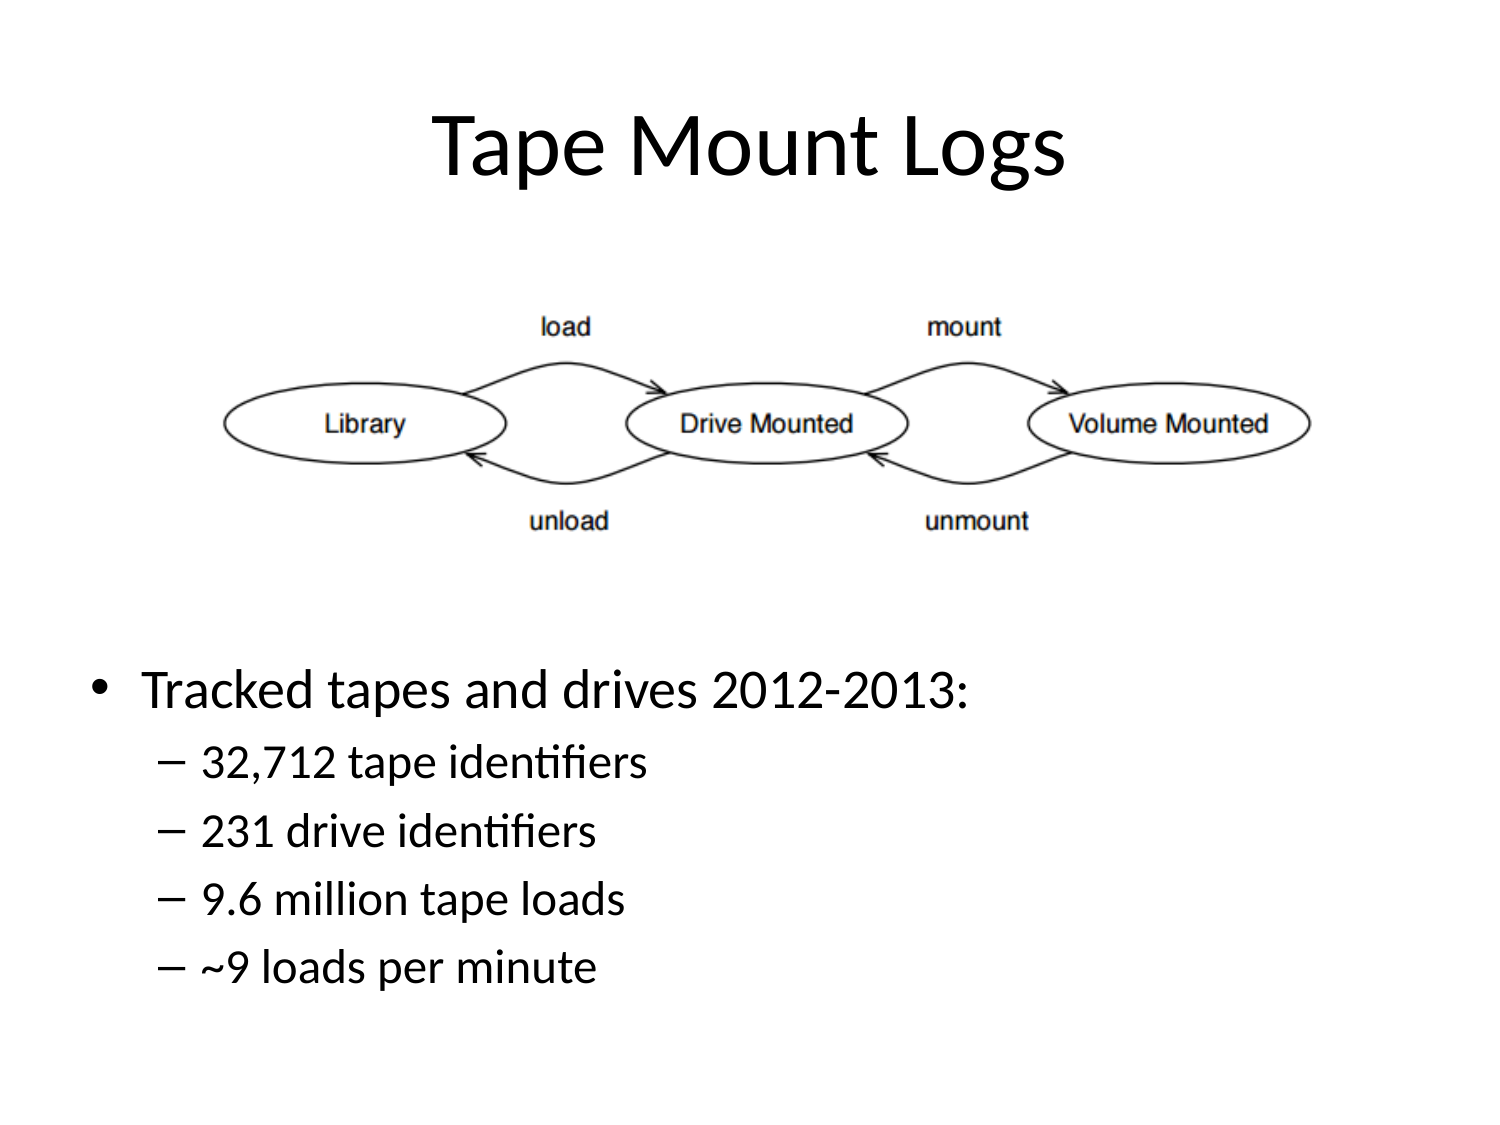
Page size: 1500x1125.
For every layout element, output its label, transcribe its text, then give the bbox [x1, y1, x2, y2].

picture [194, 302, 1348, 551]
list Tracked tapes and drives 2012-2013: 32,712 tape identifiers 231 drive identifiers 9.6 million tape loads ~9 loads per minute [75, 645, 1425, 1005]
title Tape Mount Logs [75, 45, 1425, 233]
